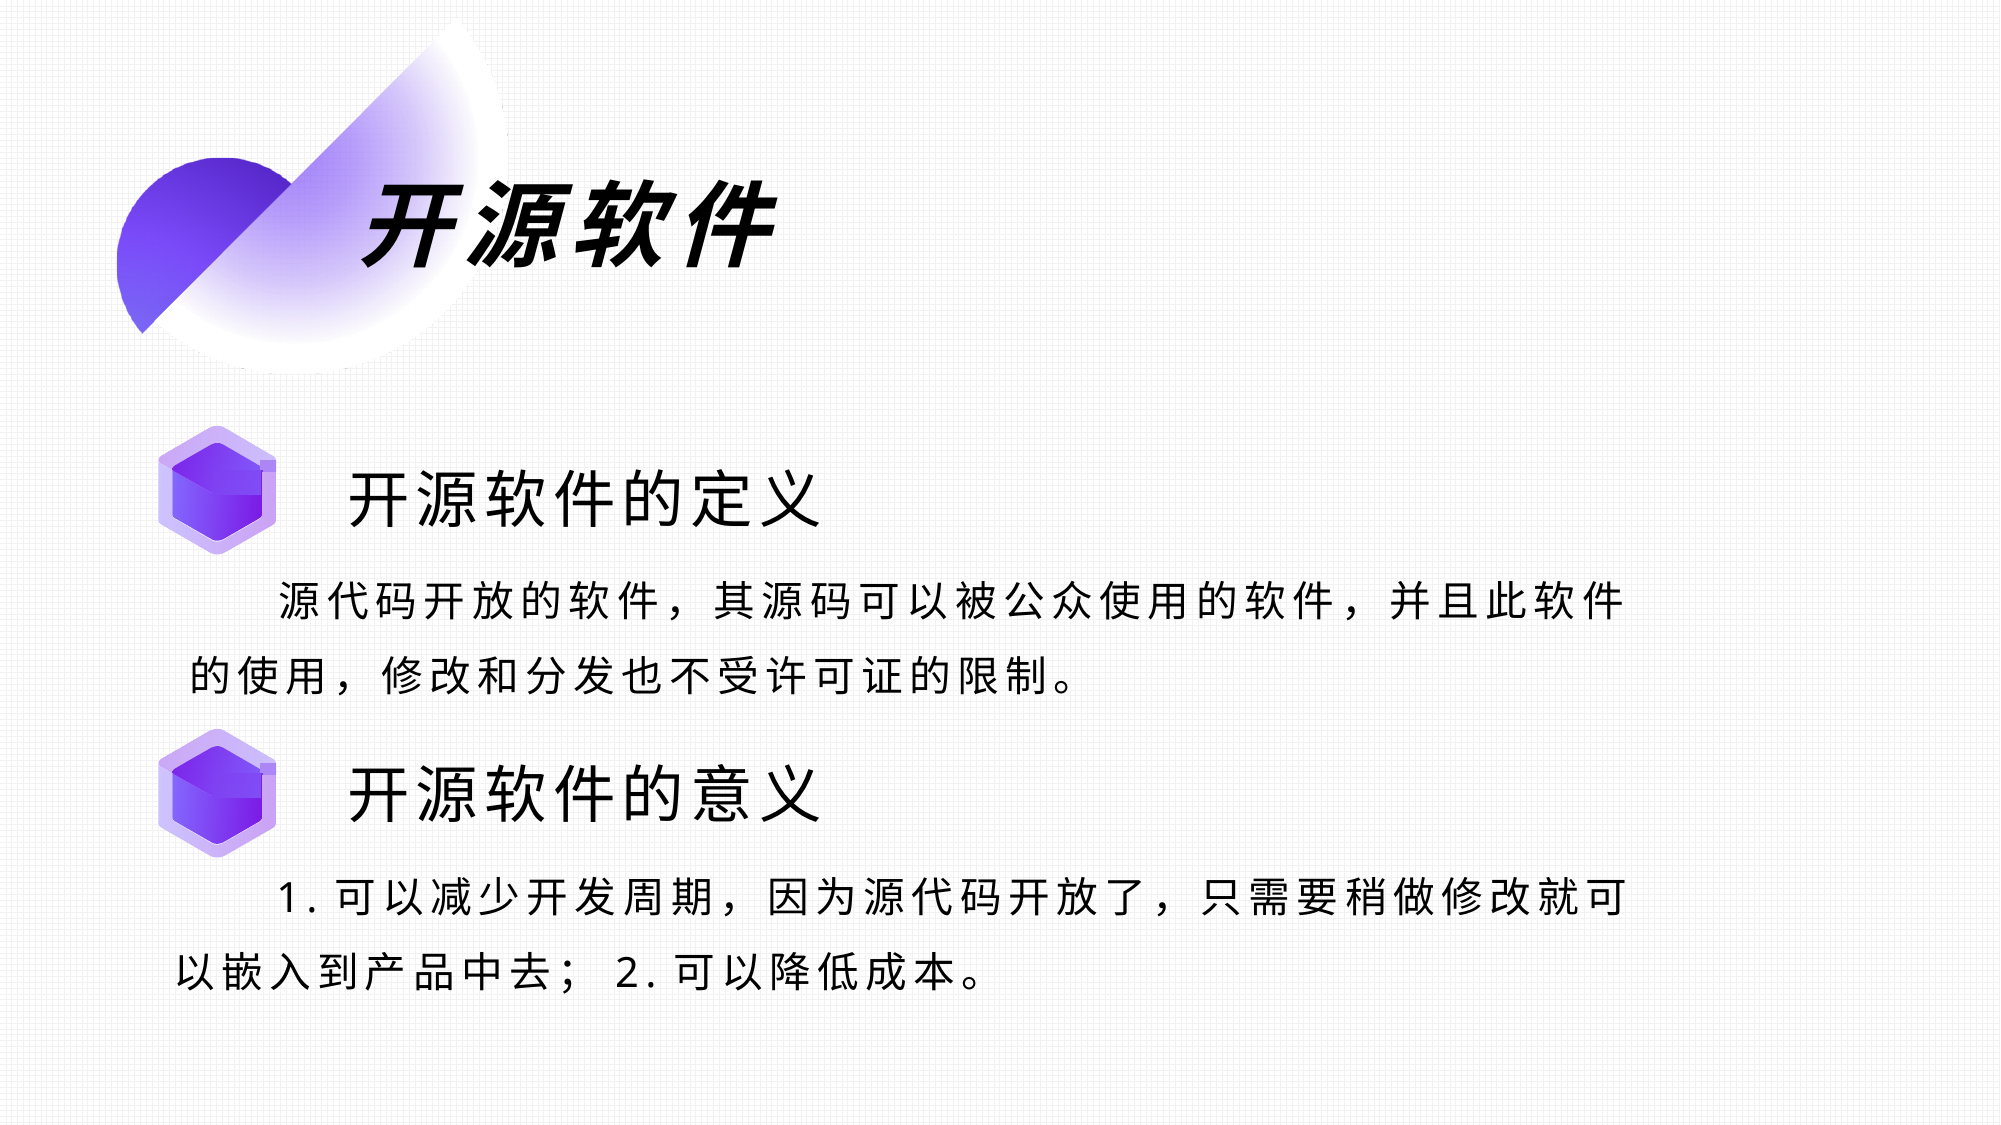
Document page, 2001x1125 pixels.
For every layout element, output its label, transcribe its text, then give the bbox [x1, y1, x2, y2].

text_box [174, 452, 1646, 710]
text_box 开源软件 [508, 158, 1237, 286]
picture [158, 728, 277, 858]
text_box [80, 0, 508, 374]
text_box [158, 747, 1743, 1005]
picture [158, 425, 277, 555]
